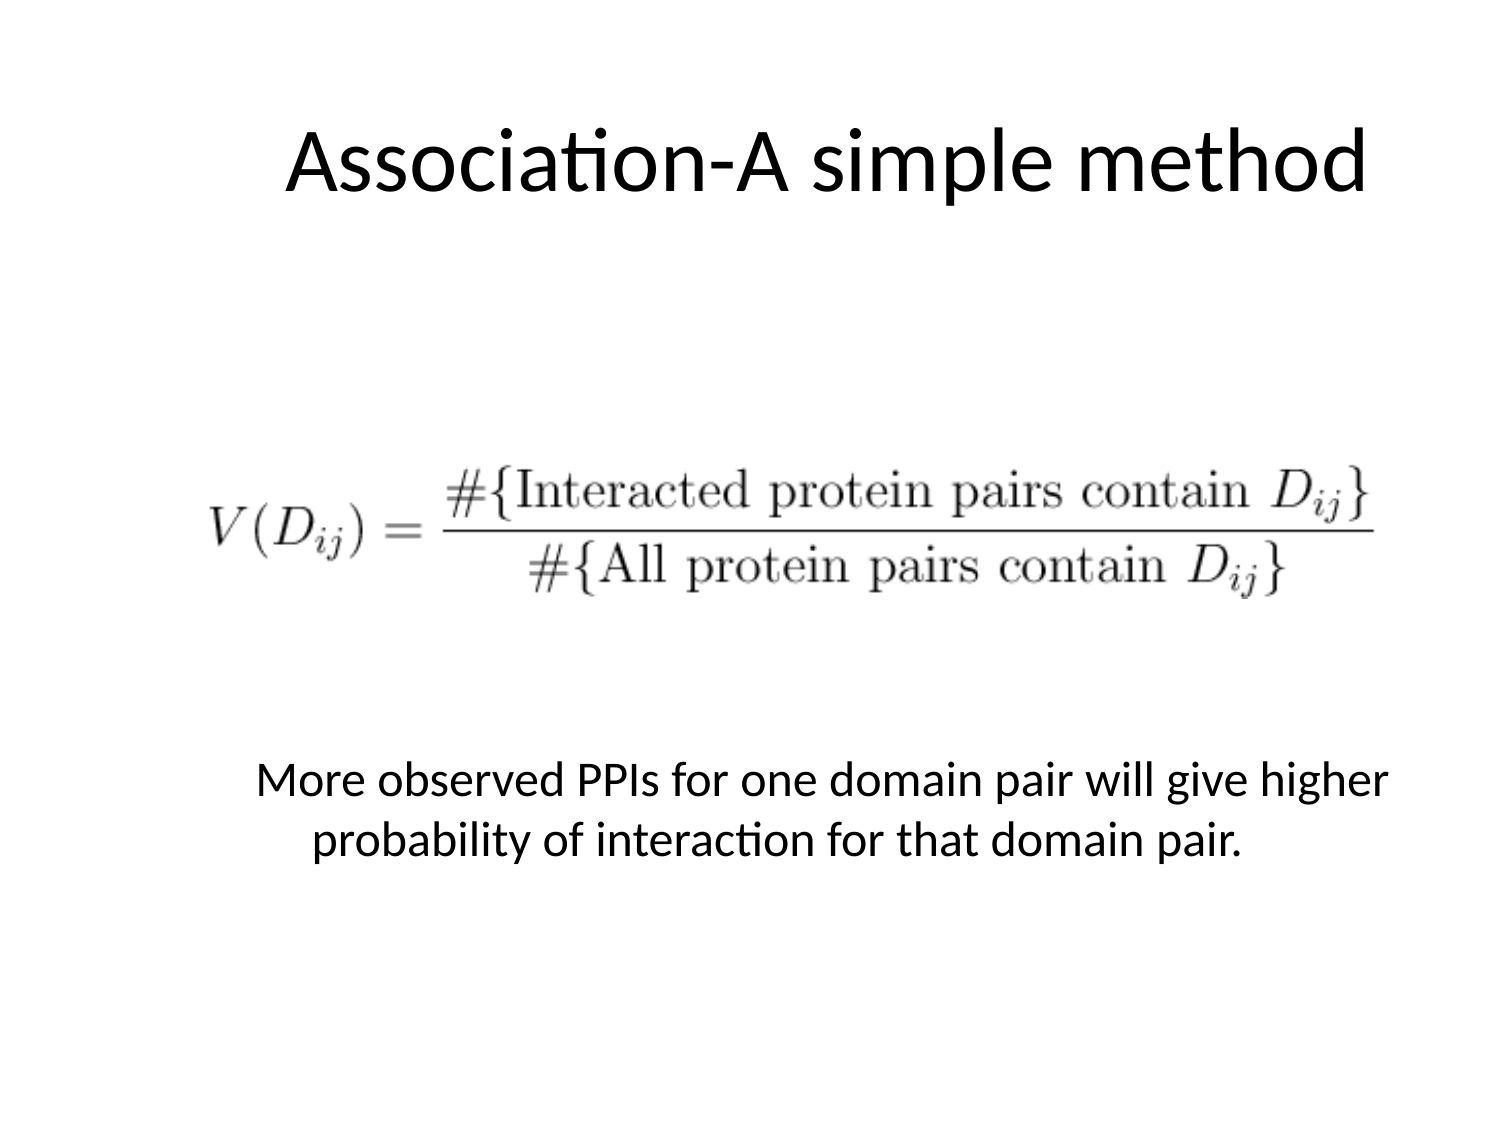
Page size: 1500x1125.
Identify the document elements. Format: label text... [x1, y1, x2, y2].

list More observed PPIs for one domain pair will give higher probability of interaction for that domain pair. [240, 738, 1457, 901]
title Association-A simple method [188, 35, 1468, 275]
picture [170, 420, 1397, 599]
